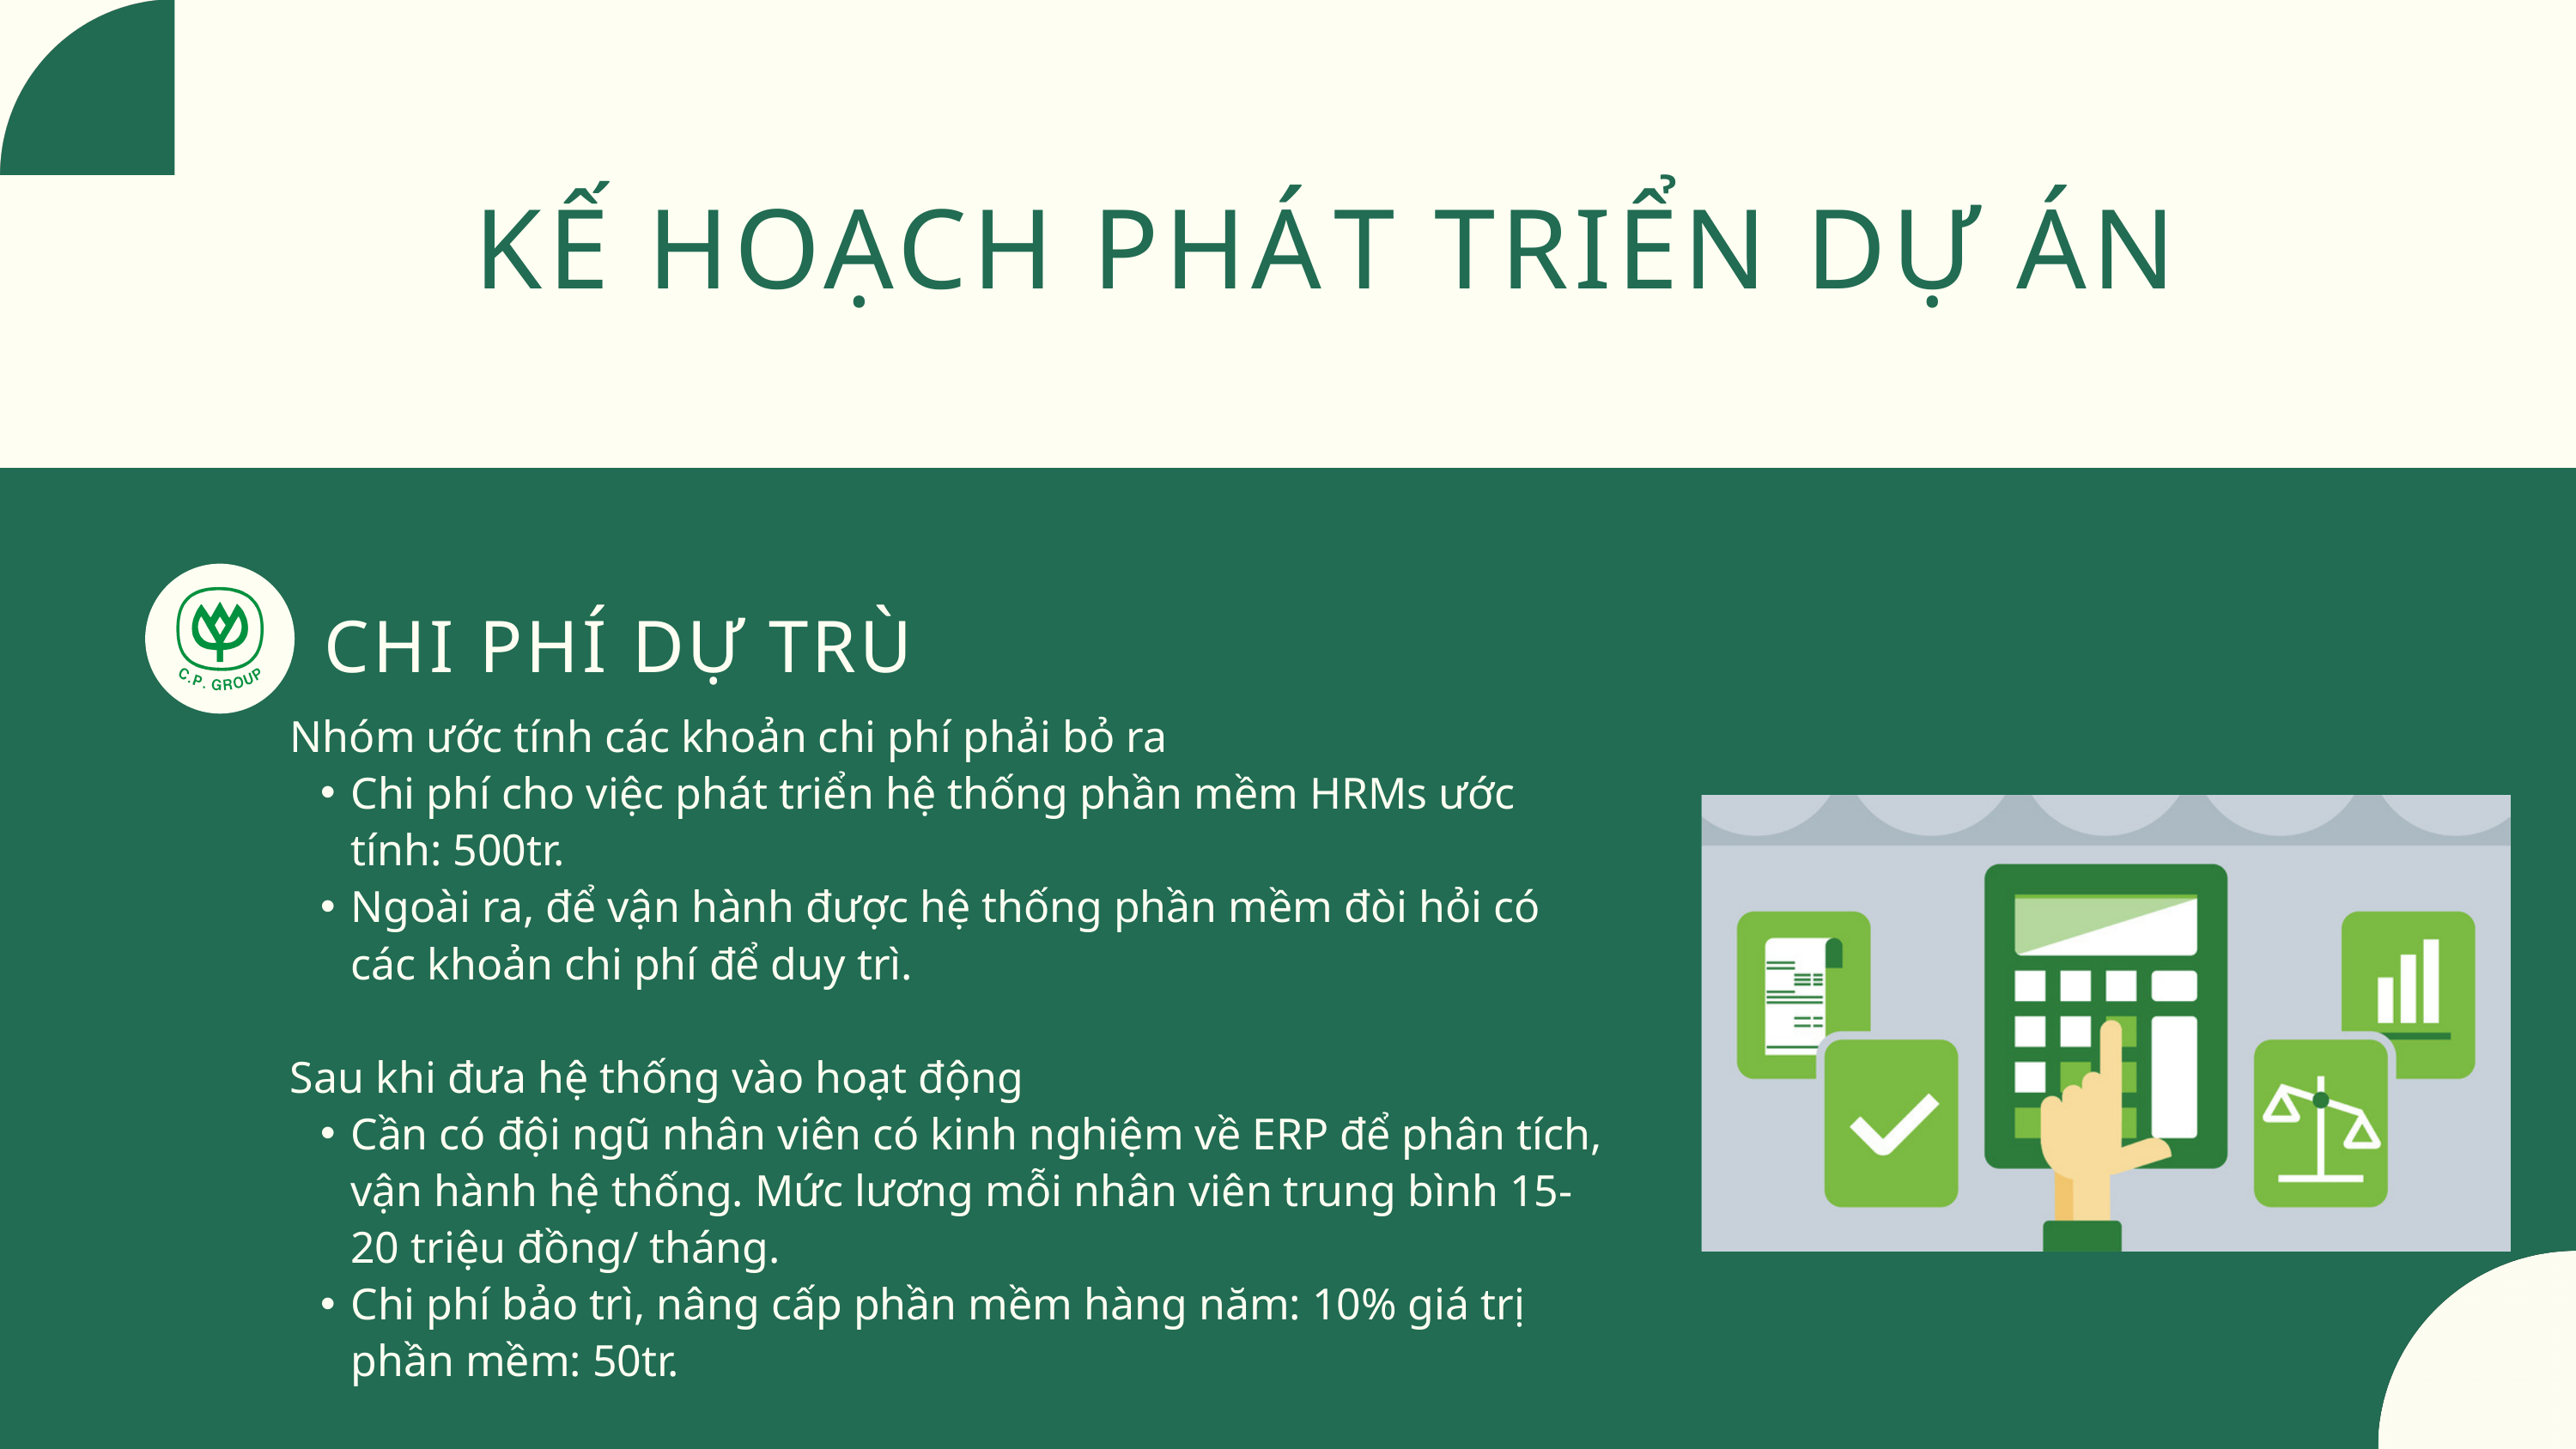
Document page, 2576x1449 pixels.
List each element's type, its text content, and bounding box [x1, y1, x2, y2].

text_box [0, 468, 2576, 1449]
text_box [144, 563, 295, 714]
text_box KẾ HOẠCH PHÁ﻿T TRIỂN DỰ ÁN [349, 156, 2337, 312]
text_box [0, 0, 175, 175]
